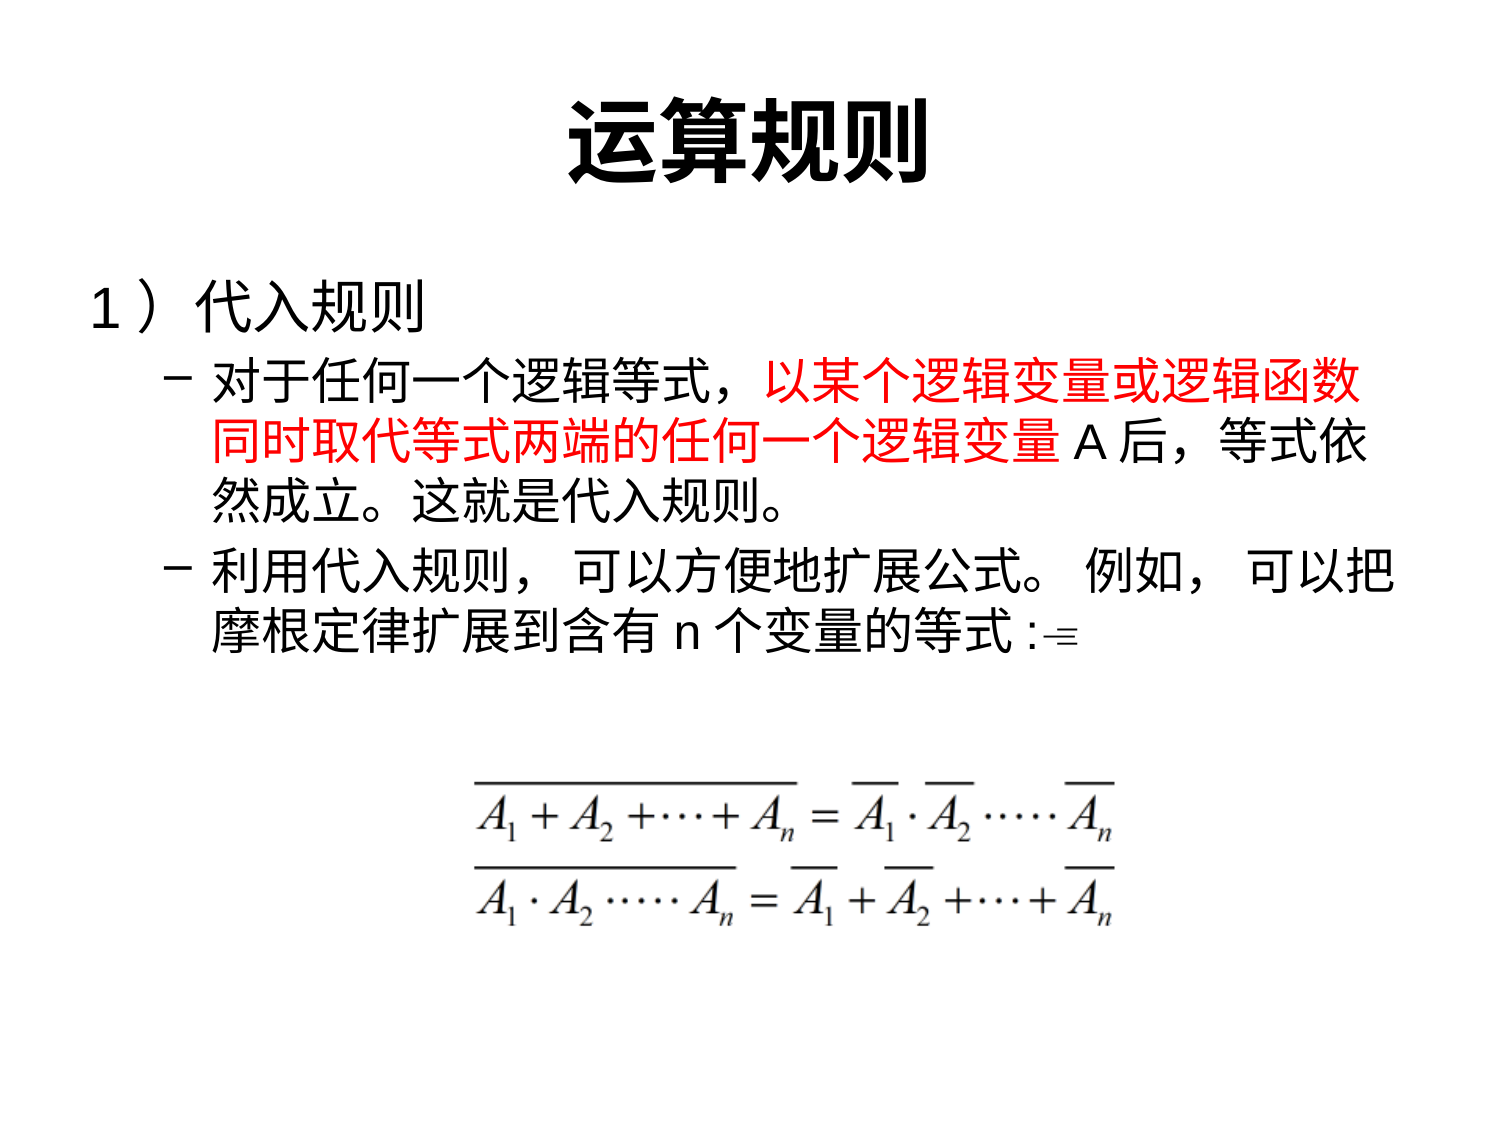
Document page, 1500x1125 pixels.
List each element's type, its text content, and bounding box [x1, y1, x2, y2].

list 1）代入规则 对于任何一个逻辑等式，以某个逻辑变量或逻辑函数同时取代等式两端的任何一个逻辑变量A后，等式依然成立。这就是代入规则。 利用代入规则， 可以方便地扩展公式。 例如， 可以把摩根定律扩展到含有n个变量的等式: [74, 262, 1426, 701]
title 运算规则 [74, 44, 1426, 233]
picture [462, 776, 1132, 938]
